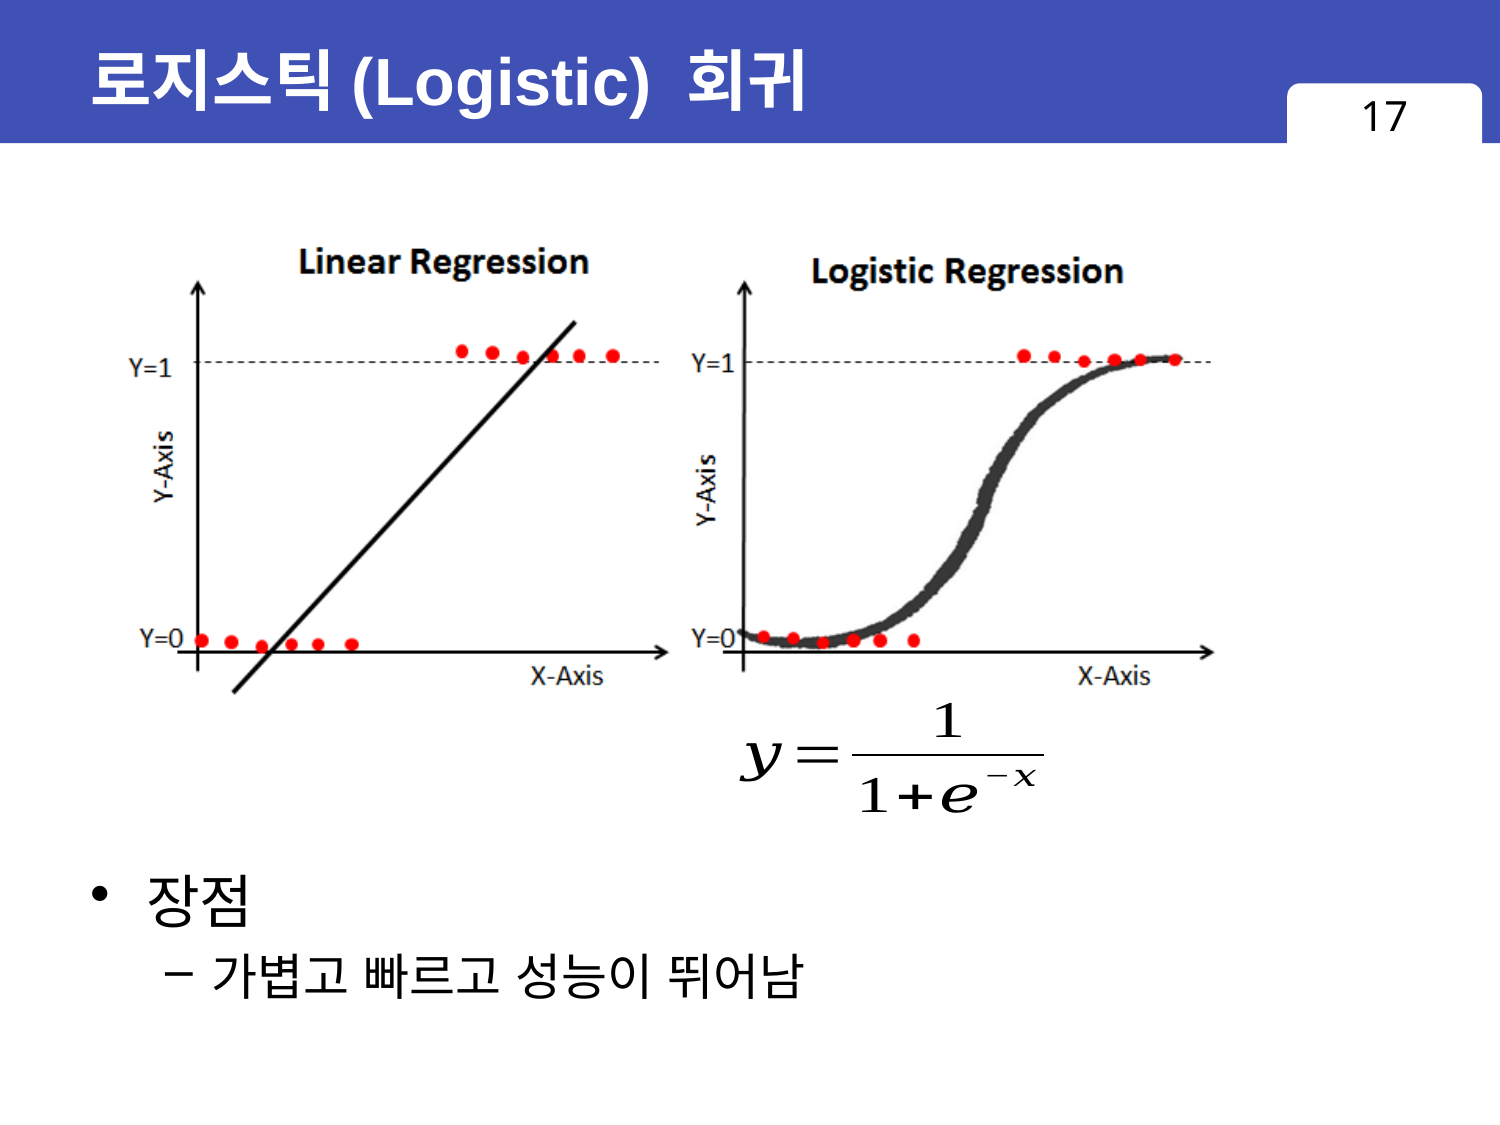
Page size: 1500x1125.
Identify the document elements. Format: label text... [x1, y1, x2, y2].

slide_number 17 [1286, 81, 1483, 161]
title 로지스틱(Logistic) 회귀 [74, 16, 1426, 141]
list 장점 가볍고 빠르고 성능이 뛰어남 [74, 857, 1483, 1095]
picture [111, 224, 1236, 705]
